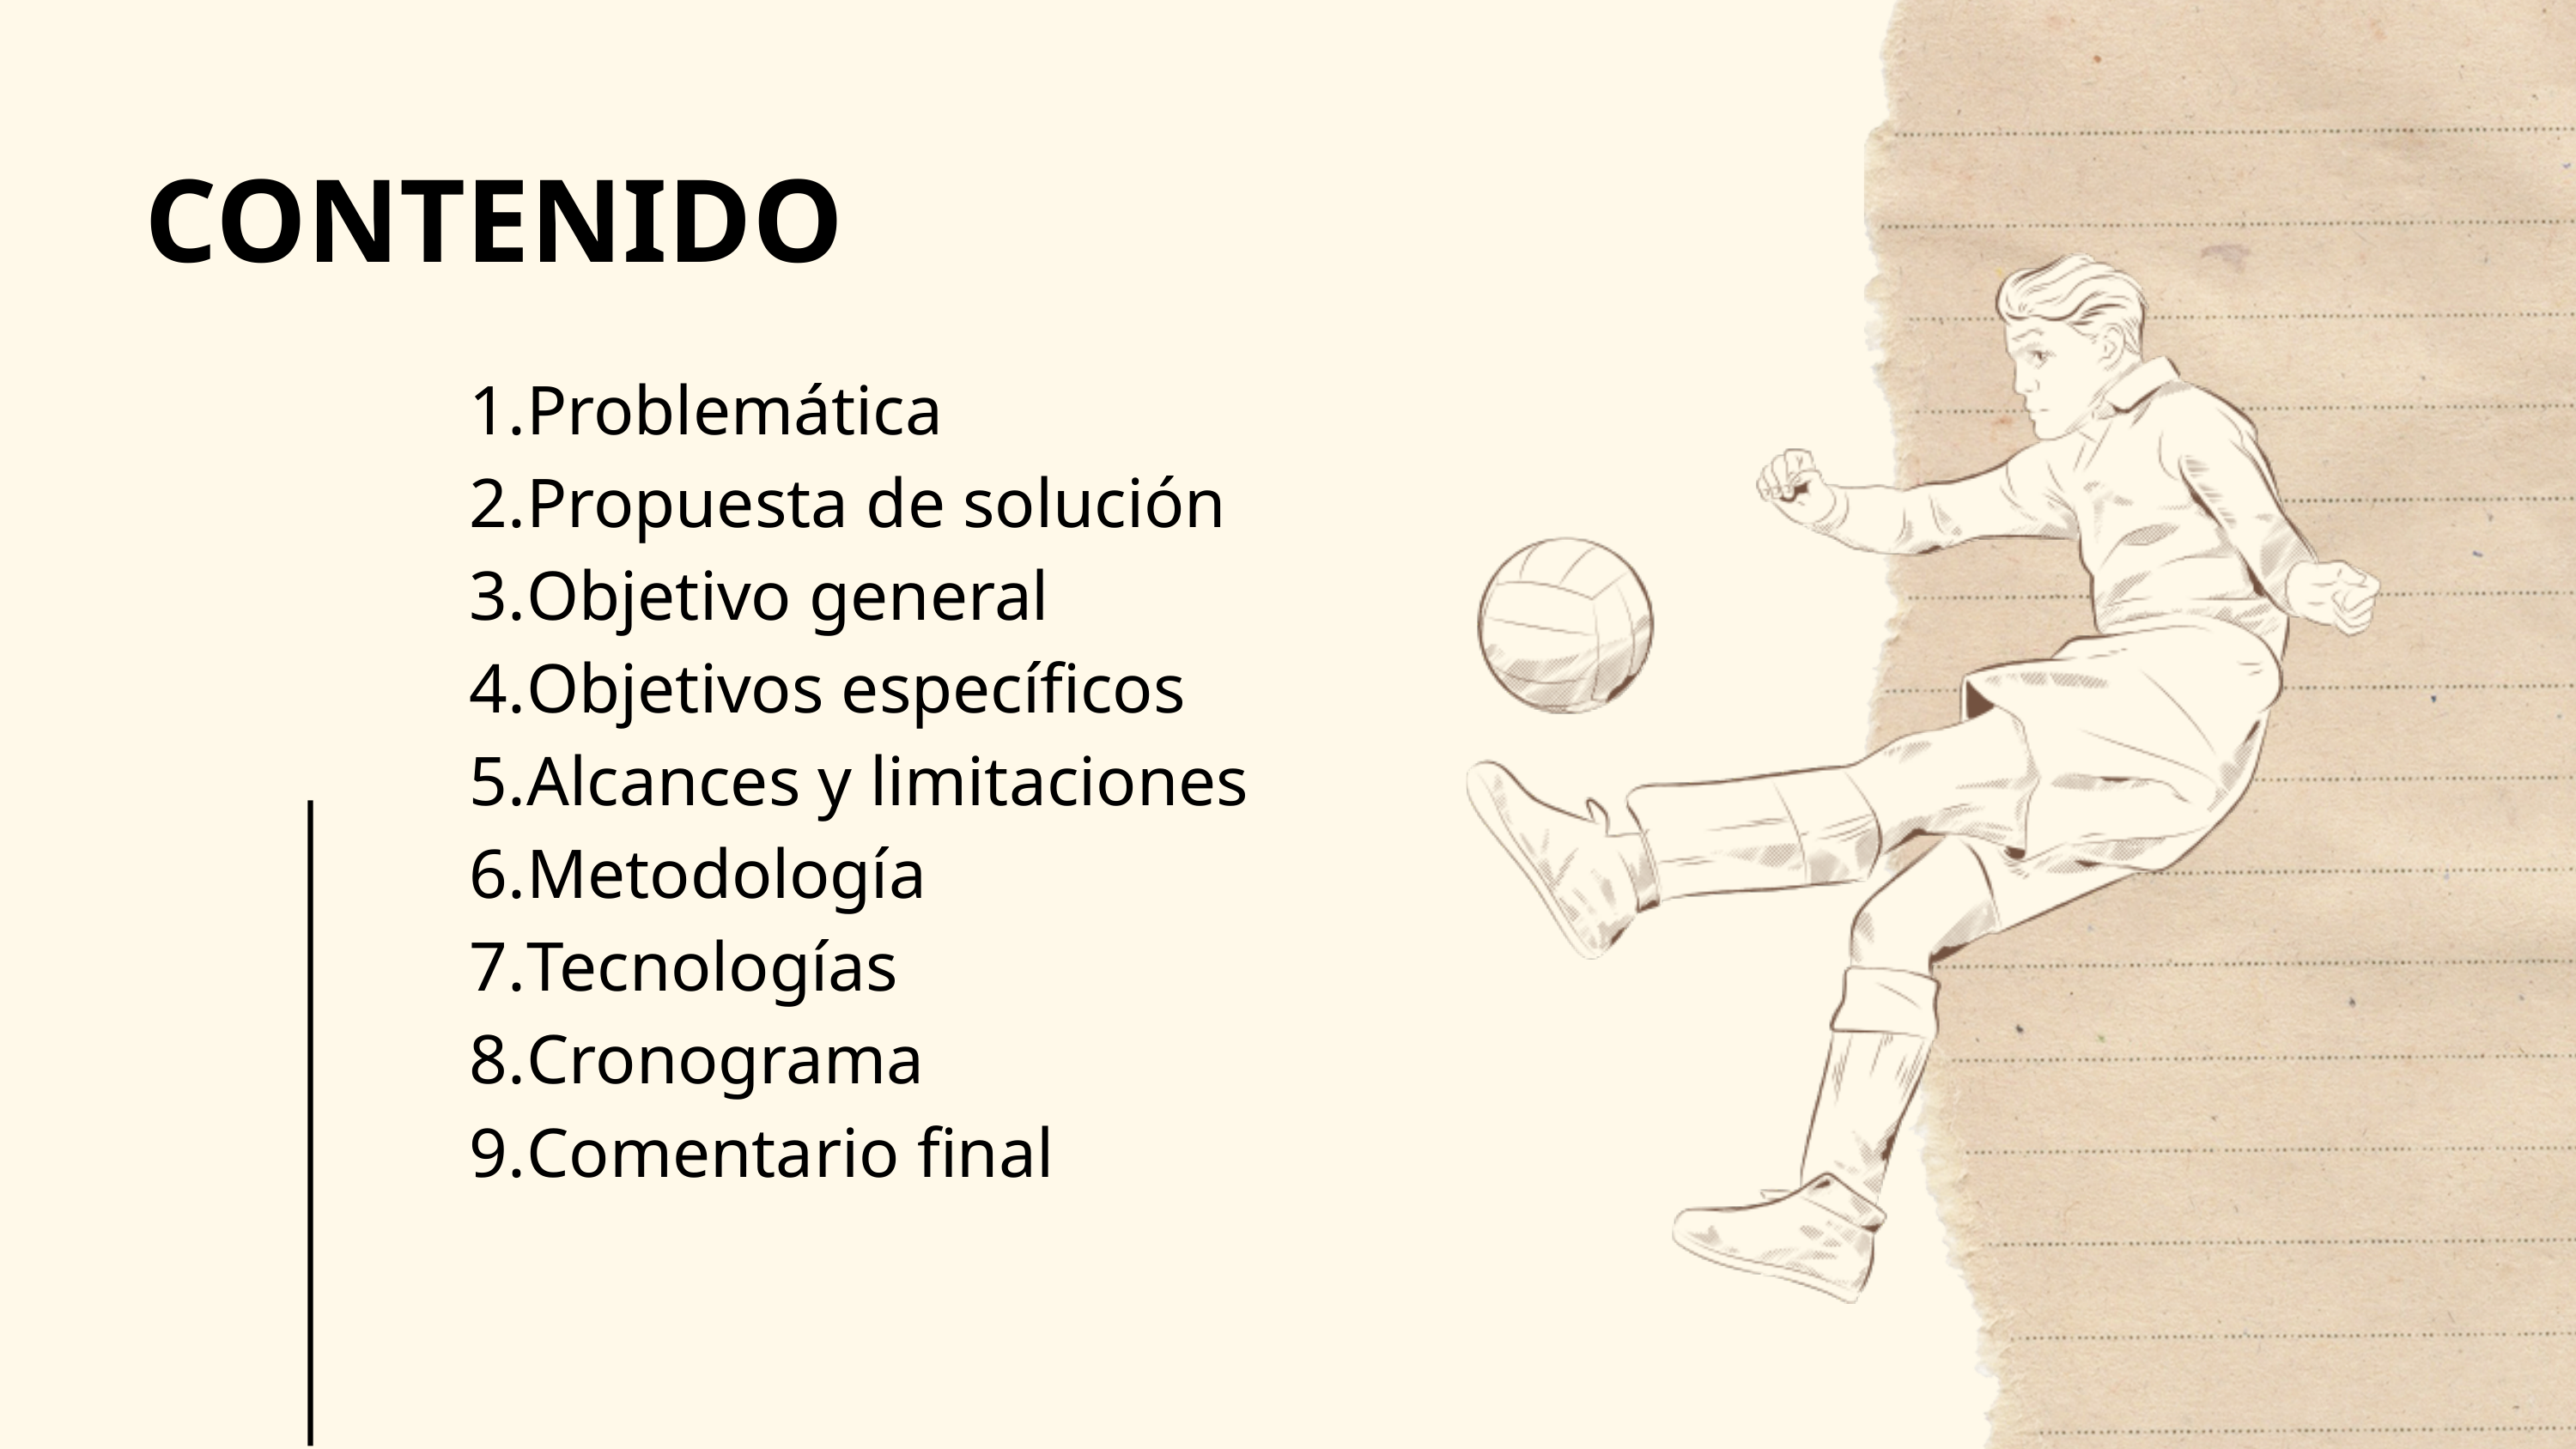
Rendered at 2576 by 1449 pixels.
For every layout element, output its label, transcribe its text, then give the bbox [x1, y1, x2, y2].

text_box CONTENIDO [144, 127, 1261, 286]
text_box [1466, 248, 2382, 1304]
text_box Problemática Propuesta de solución Objetivo general Objetivos específicos Alcances y limitaciones Metodología Tecnologías Cronograma Comentario final [412, 355, 1409, 1191]
text_box [1863, 0, 2576, 1449]
